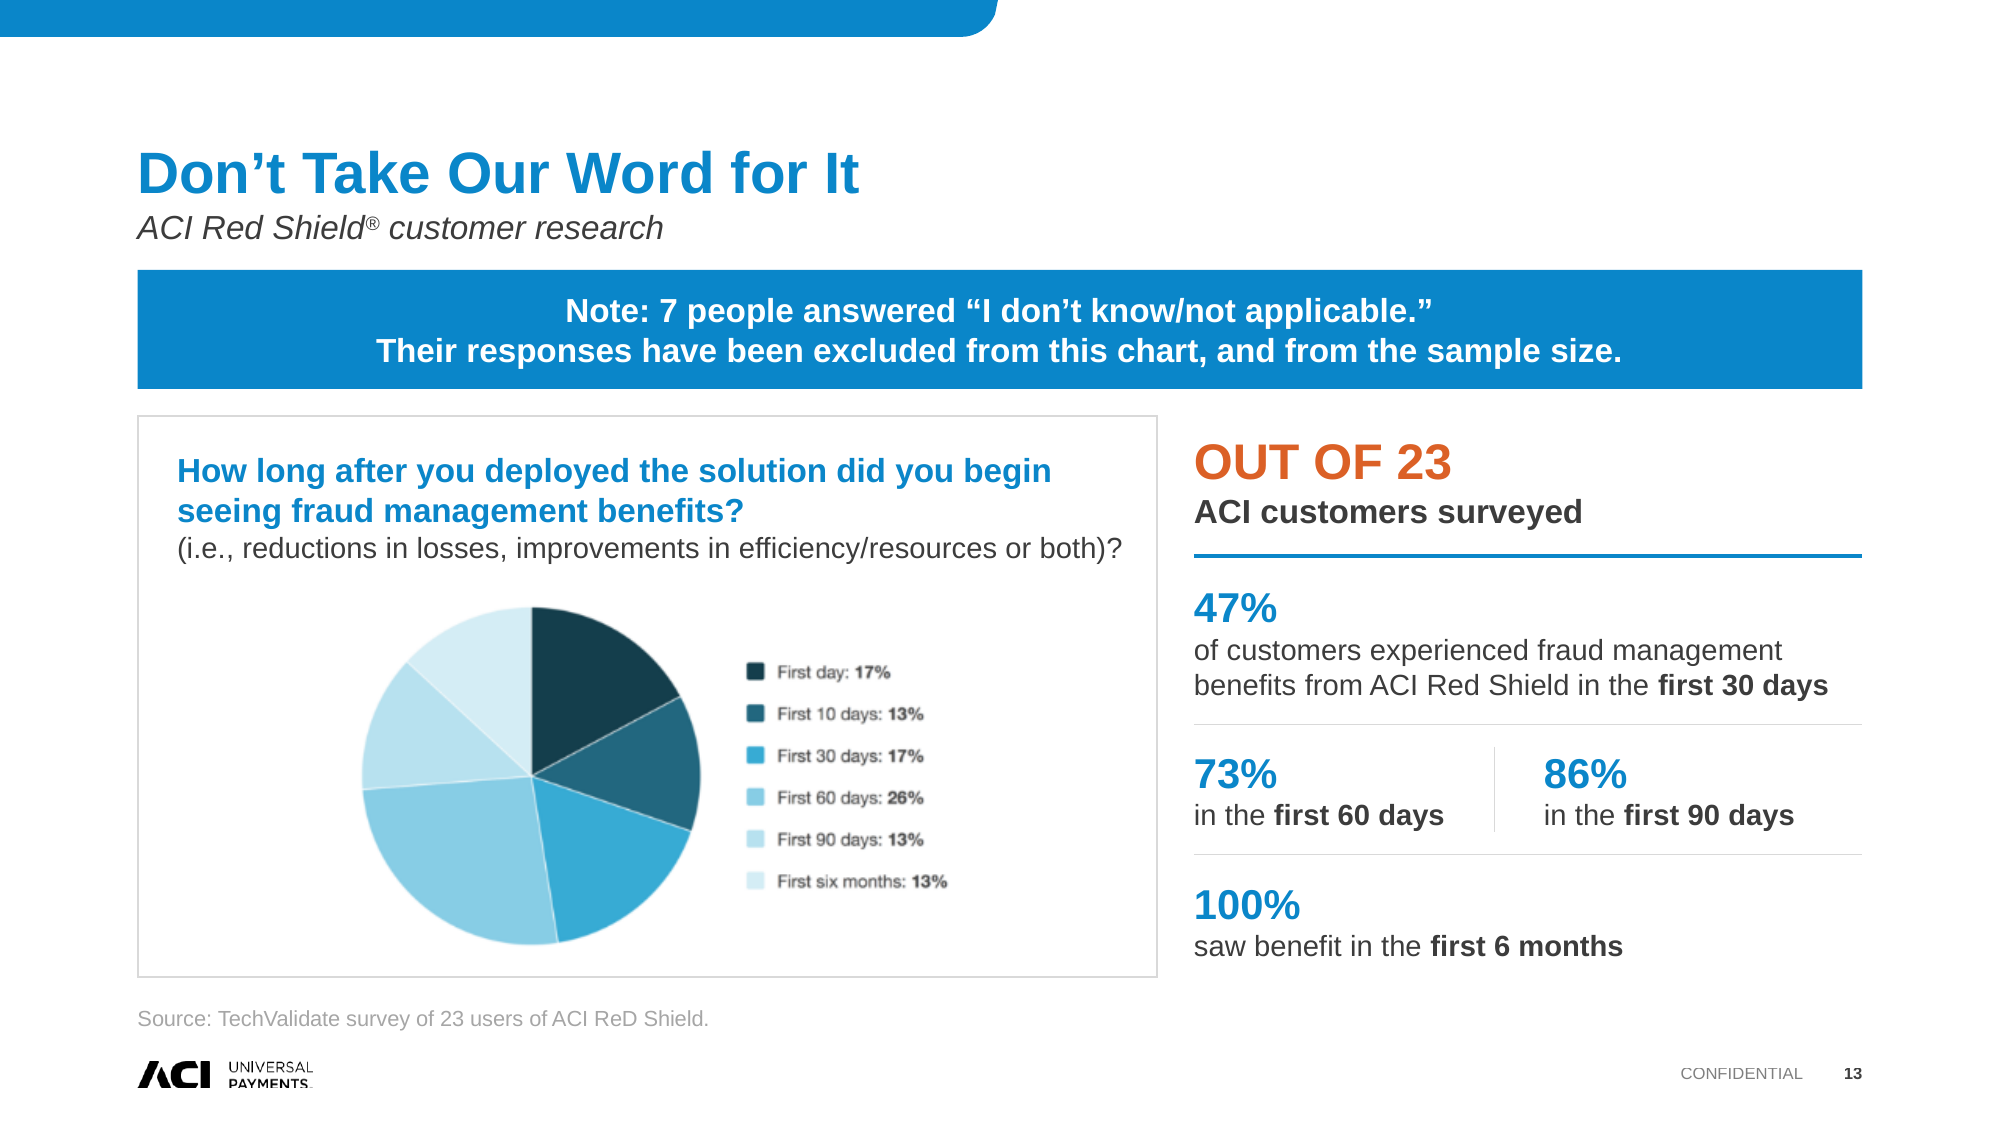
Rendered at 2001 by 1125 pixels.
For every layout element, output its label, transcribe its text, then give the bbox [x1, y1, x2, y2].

title Don’t Take Our Word for It [137, 118, 1863, 207]
slide_number 13 [1804, 1058, 1863, 1088]
list ACI Red Shield® customer research [137, 207, 1863, 266]
footer Confidential [716, 1058, 1804, 1088]
text_box 73% in the first 60 days [1193, 746, 1445, 832]
text_box 100% saw benefit in the first 6 months [1193, 877, 1863, 963]
text_box How long after you deployed the solution did you begin seeing fraud management benefits? (i.e., reductions in losses, improvements in efficiency/resources or both)? [162, 441, 1145, 572]
picture [356, 600, 950, 952]
text_box 86% in the first 90 days [1543, 746, 1863, 832]
text_box [137, 415, 1158, 978]
text_box Source: TechValidate survey of 23 users of ACI ReD Shield. [137, 1004, 1863, 1031]
text_box OUT OF 23 ACI customers surveyed [1193, 429, 1863, 530]
text_box 47% of customers experienced fraud management benefits from ACI Red Shield in the first 30 days [1193, 581, 1863, 702]
text_box Note: 7 people answered “I don’t know/not applicable.” Their responses have been excluded from this chart, and from the sample size. [137, 269, 1864, 390]
